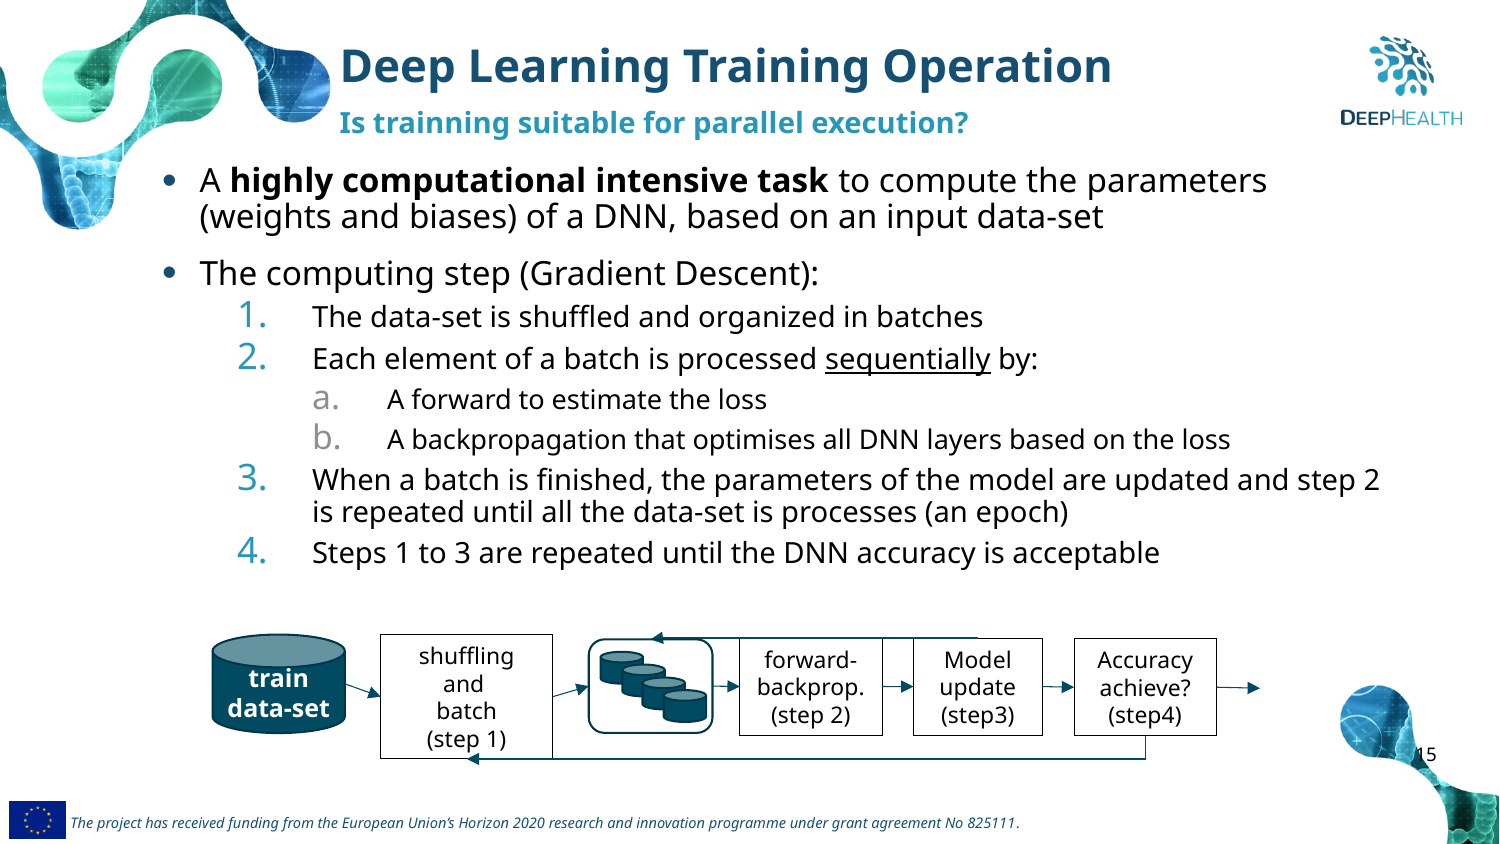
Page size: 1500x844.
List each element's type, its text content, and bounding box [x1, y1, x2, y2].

text_box forward-backprop. (step 2) [815, 639, 883, 736]
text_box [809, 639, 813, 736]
list Deep Learning Training Operation [339, 35, 1344, 100]
text_box train data-set [211, 633, 346, 735]
list A highly computational intensive task to compute the parameters (weights and biases) of a DNN, based on an input data-set The computing step (Gradient Descent): The data-set is shuffled and organized in batches Each element of a batch is processed sequentially by: A forward to estimate the loss A backpropagation that optimises all DNN layers based on the loss When a batch is finished, the parameters of the model are updated and step 2 is repeated until all the data-set is processes (an epoch) Steps 1 to 3 are repeated until the DNN accuracy is acceptable [147, 156, 1419, 770]
text_box [587, 638, 714, 734]
picture [0, 0, 1499, 844]
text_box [803, 395, 809, 844]
text_box shuffling and batch (step 1) [380, 634, 553, 759]
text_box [552, 683, 589, 687]
text_box Accuracy achieve? (step4) [1074, 638, 1217, 736]
text_box [214, 636, 343, 666]
text_box Model update (step3) [913, 638, 1043, 736]
text_box forward-backprop. (step 2) [739, 639, 803, 736]
list Is trainning suitable for parallel execution? [339, 101, 1331, 138]
